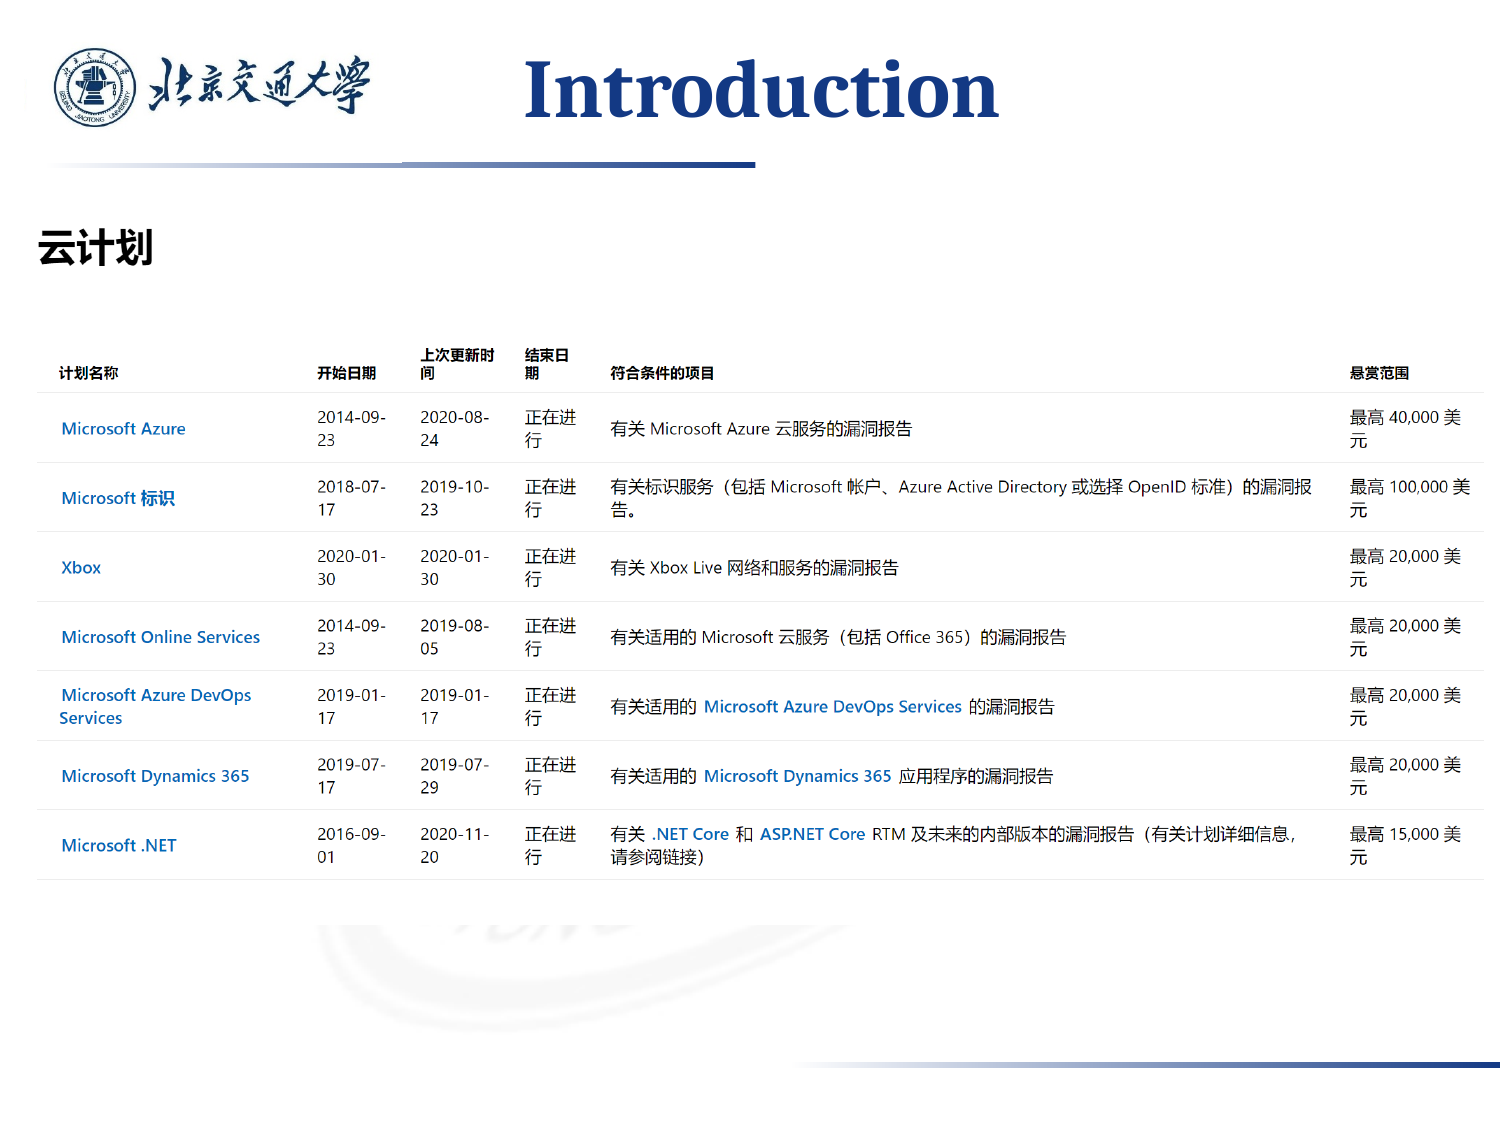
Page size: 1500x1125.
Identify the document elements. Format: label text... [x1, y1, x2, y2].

picture [0, 0, 1500, 1125]
title Introduction [212, 24, 1313, 163]
